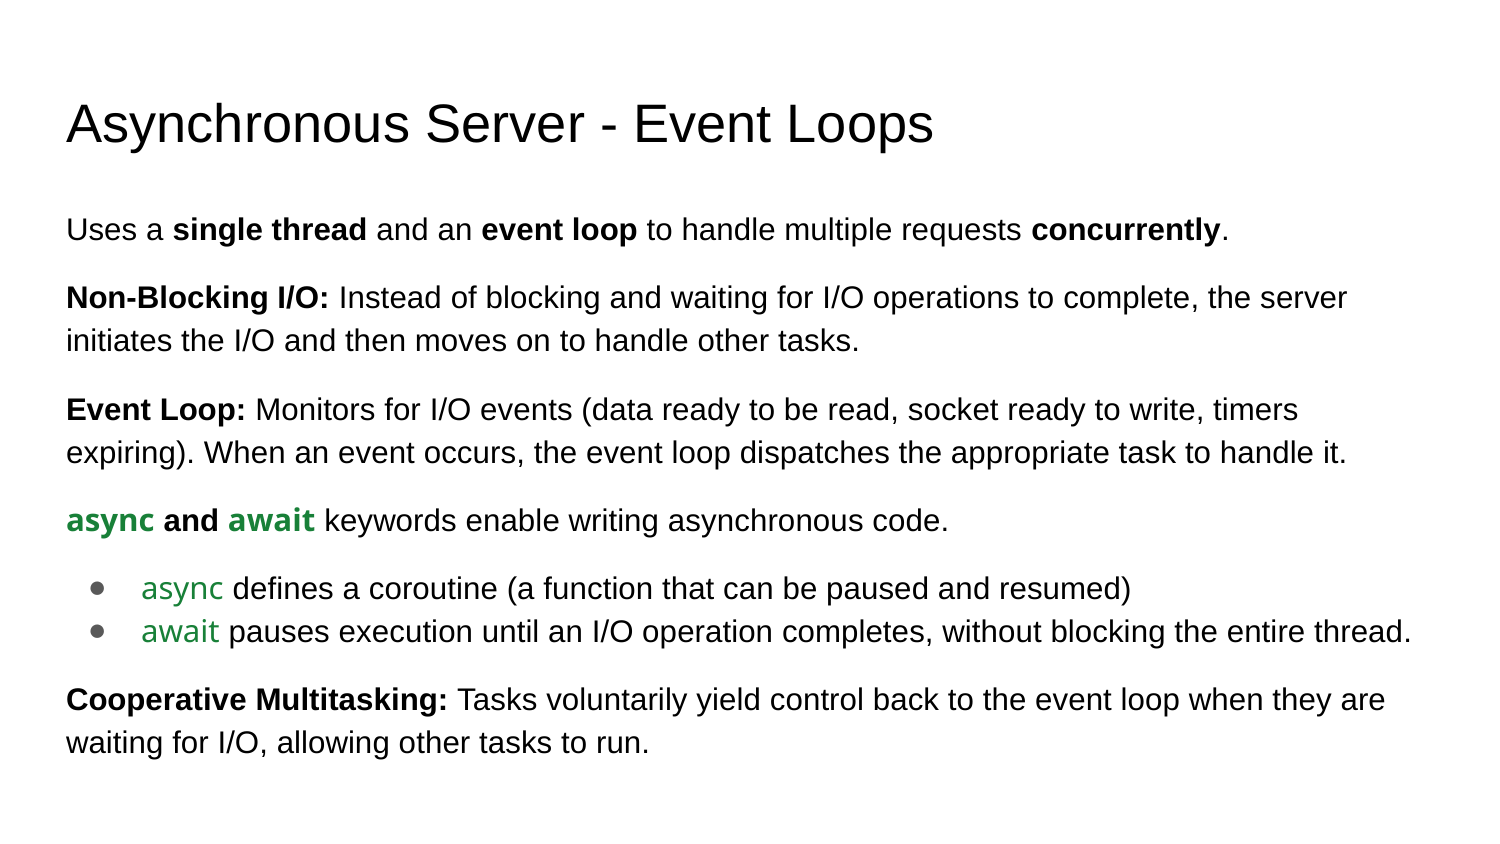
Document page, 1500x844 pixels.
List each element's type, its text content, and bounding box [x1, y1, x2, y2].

list Uses a single thread and an event loop to handle multiple requests concurrently. Non-Blocking I/O: Instead of blocking and waiting for I/O operations to complete, the server initiates the I/O and then moves on to handle other tasks. Event Loop: Monitors for I/O events (data ready to be read, socket ready to write, timers expiring). When an event occurs, the event loop dispatches the appropriate task to handle it. async and await keywords enable writing asynchronous code. async defines a coroutine (a function that can be paused and resumed) await pauses execution until an I/O operation completes, without blocking the entire thread. Cooperative Multitasking: Tasks voluntarily yield control back to the event loop when they are waiting for I/O, allowing other tasks to run. [51, 189, 1449, 776]
title Asynchronous Server - Event Loops [51, 72, 1449, 167]
